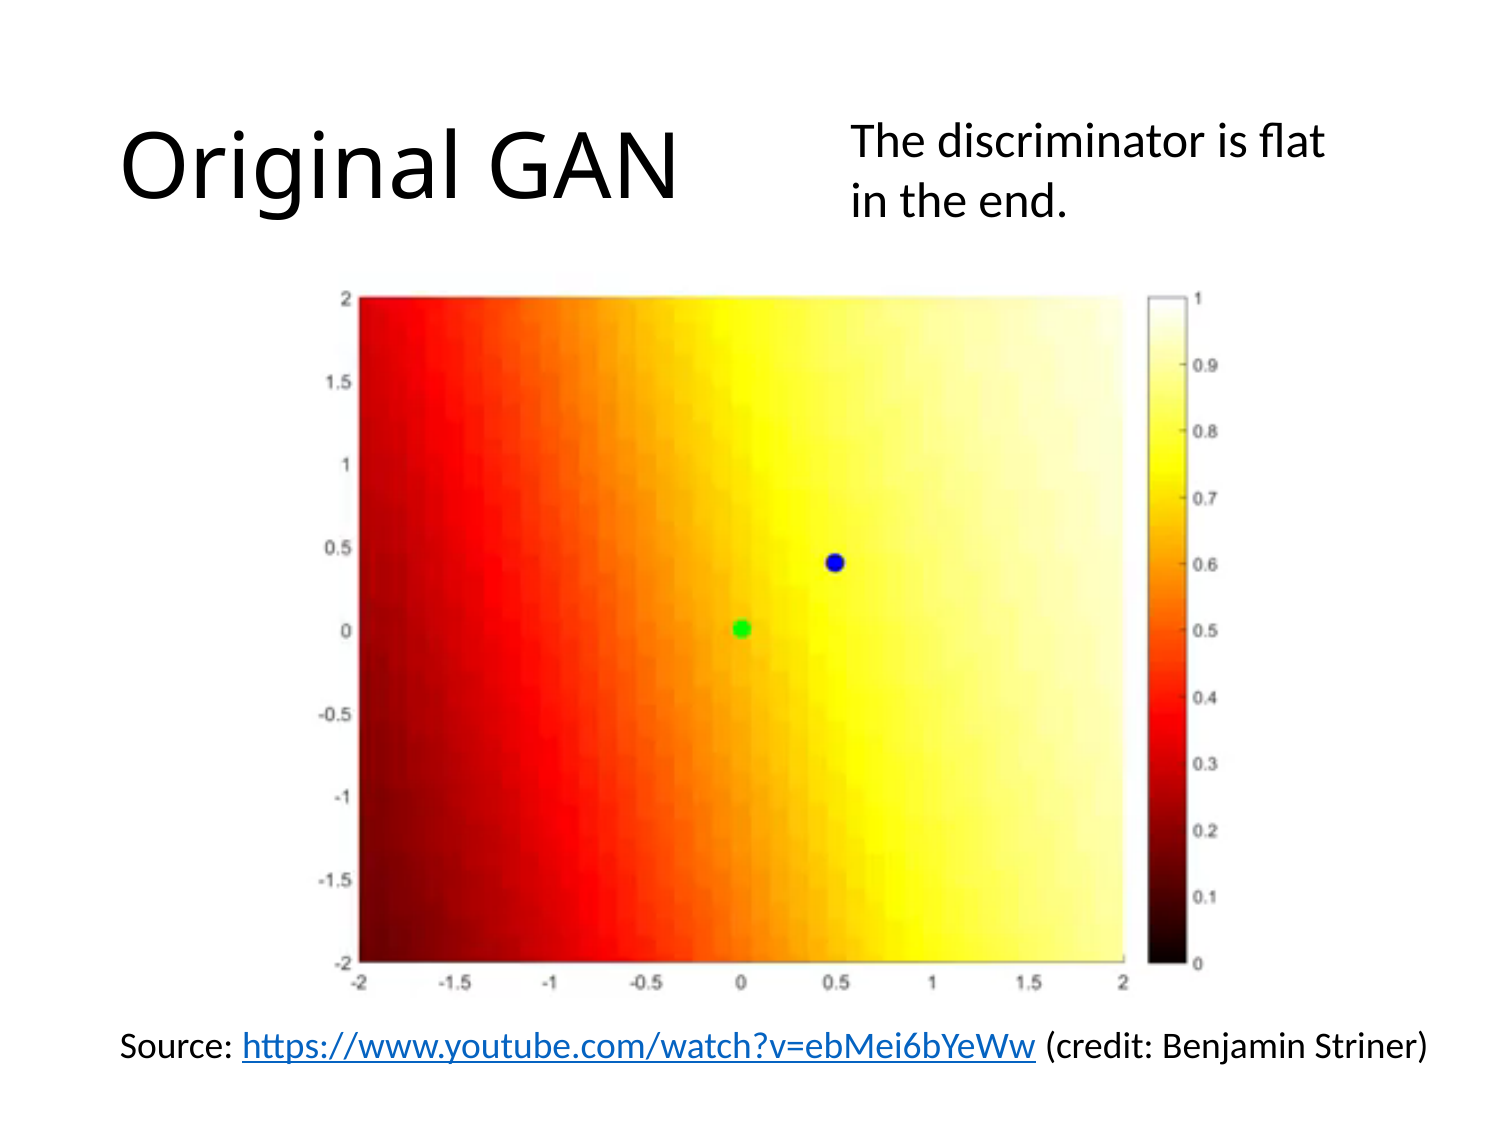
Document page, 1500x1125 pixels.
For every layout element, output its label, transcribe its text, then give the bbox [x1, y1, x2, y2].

text_box The discriminator is flat in the end. [835, 100, 1374, 236]
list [230, 236, 1319, 1053]
text_box Source: https://www.youtube.com/watch?v=ebMei6bYeWw (credit: Benjamin Striner) [65, 1013, 1484, 1073]
title Original GAN [103, 59, 1397, 278]
